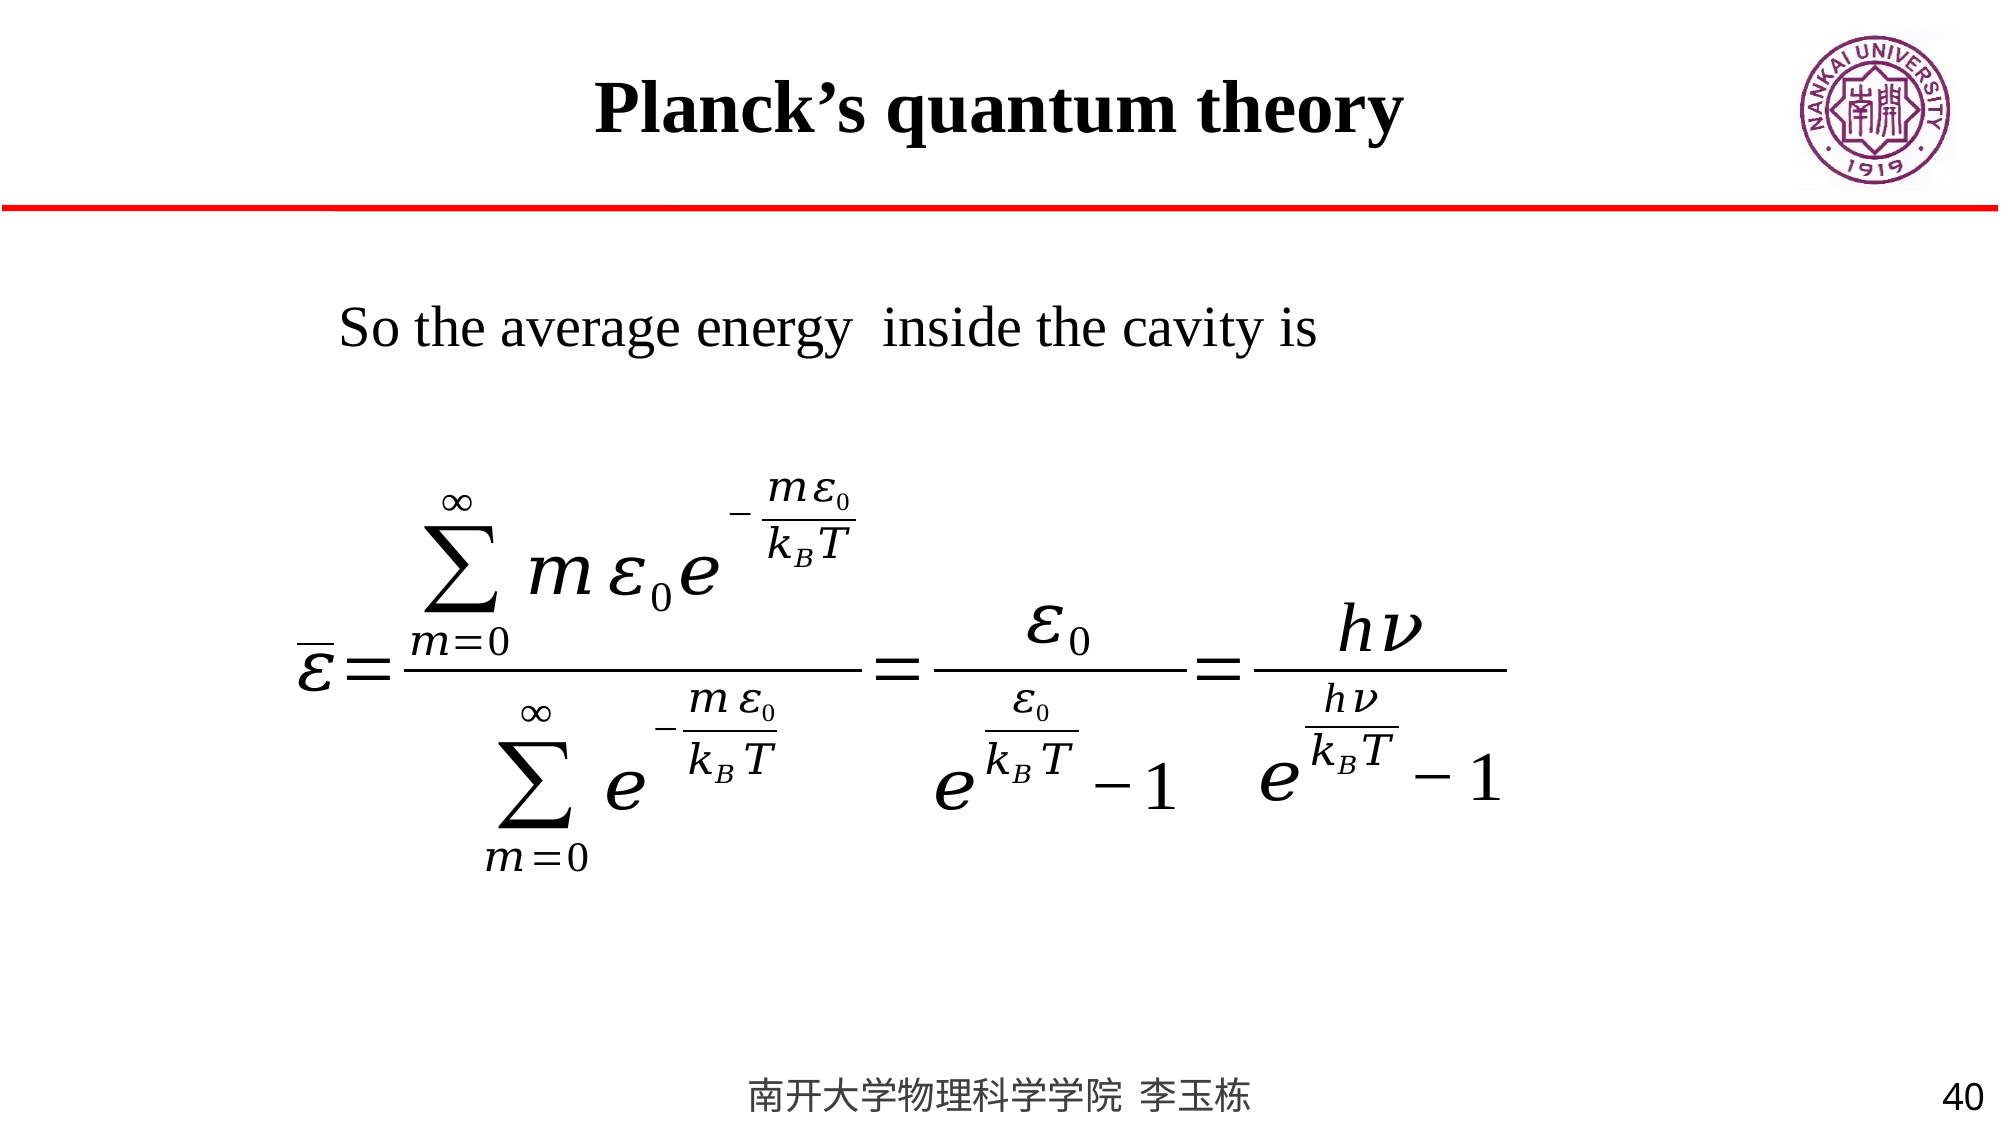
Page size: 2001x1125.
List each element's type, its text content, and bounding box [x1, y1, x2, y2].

text_box Planck’s quantum theory [488, 49, 1512, 155]
slide_number 40 [1550, 1065, 2000, 1125]
picture [1793, 29, 1956, 191]
text_box So the average energy inside the cavity is [323, 280, 1615, 366]
